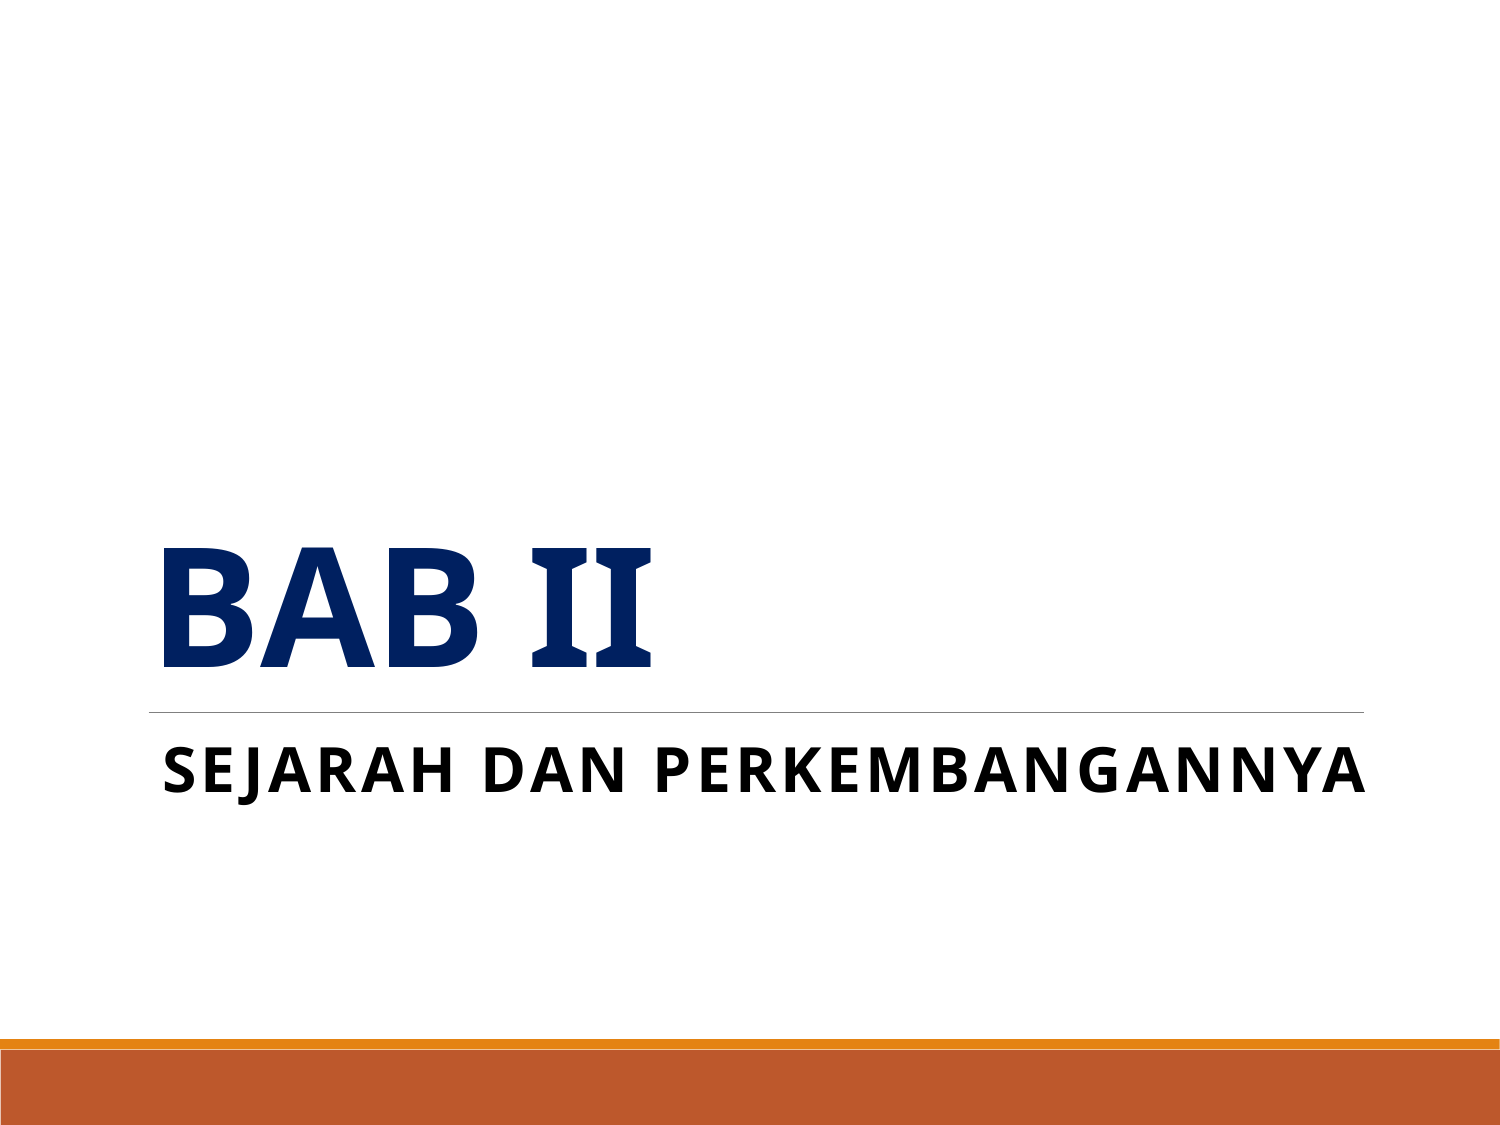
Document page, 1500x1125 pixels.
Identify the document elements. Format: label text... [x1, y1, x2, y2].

subtitle Sejarah dan Perkembangannya [147, 730, 1385, 919]
title BAB II [134, 124, 1373, 710]
